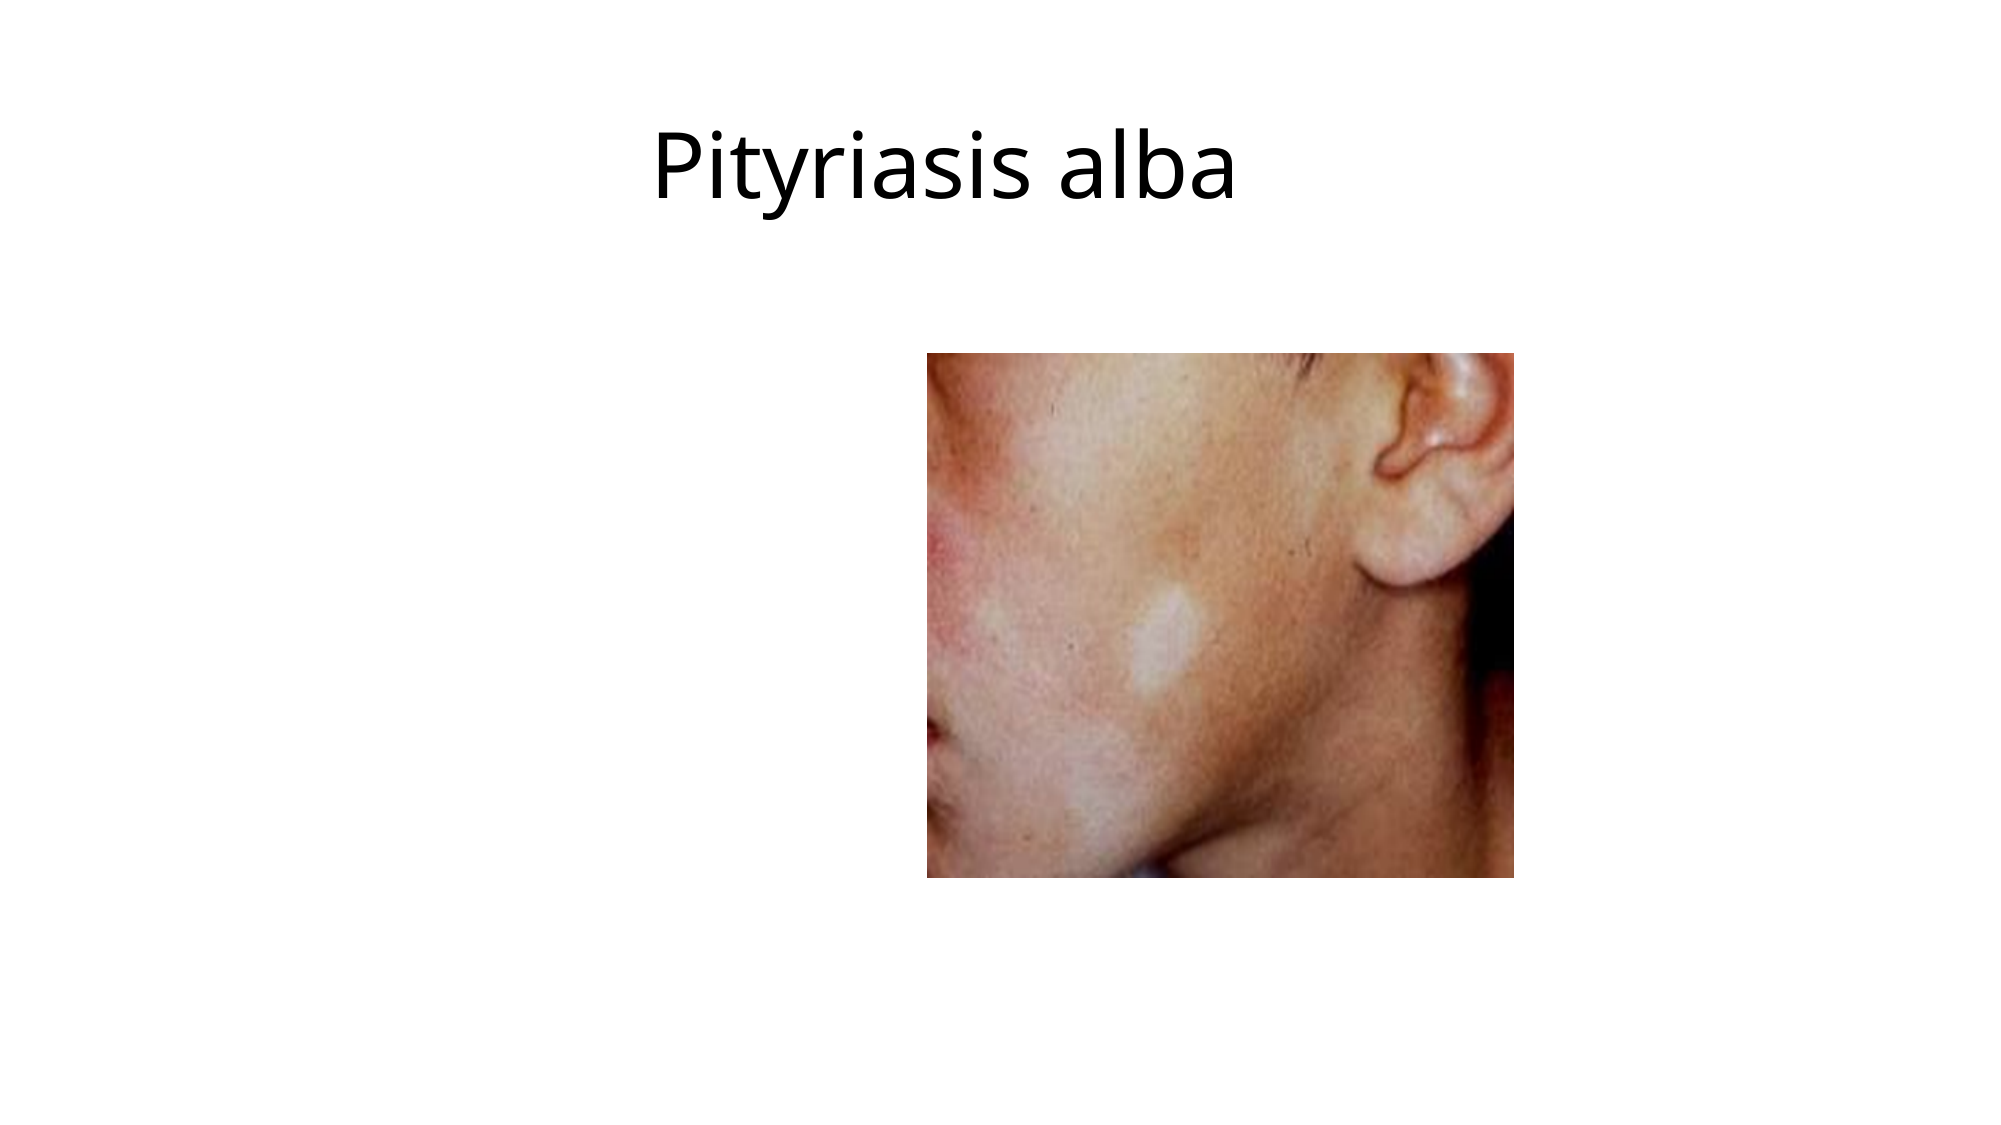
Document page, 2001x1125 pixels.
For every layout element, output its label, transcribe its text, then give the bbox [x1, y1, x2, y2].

picture [927, 353, 1514, 878]
title Pityriasis alba [137, 59, 1863, 278]
